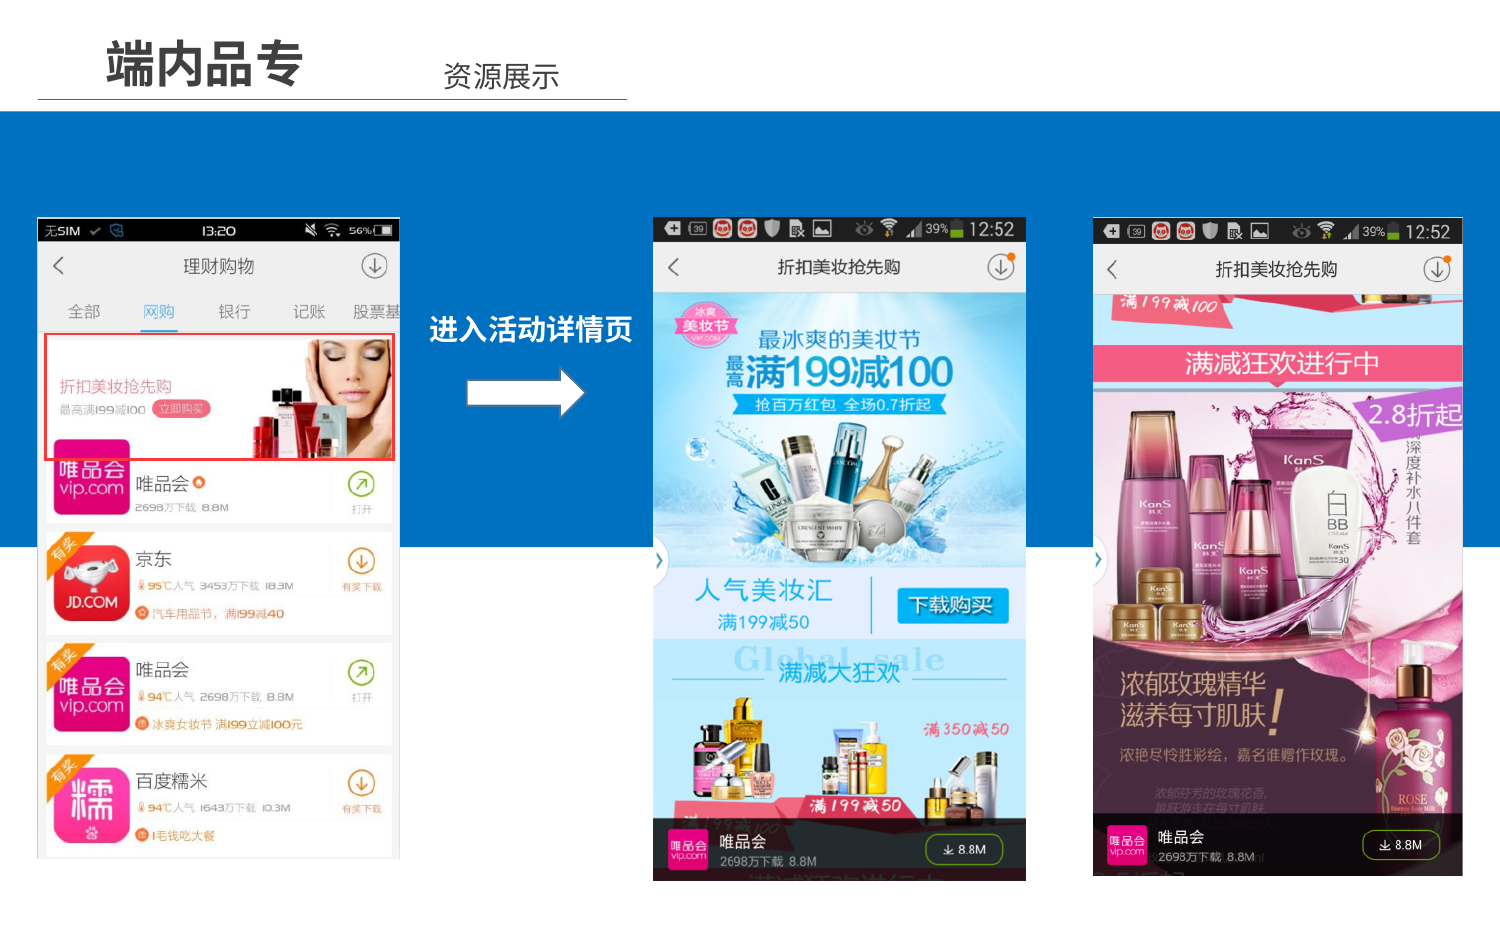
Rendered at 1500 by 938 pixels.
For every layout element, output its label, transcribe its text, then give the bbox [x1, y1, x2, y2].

text_box 进入活动详情页 [414, 303, 653, 354]
text_box [465, 364, 588, 422]
picture [653, 217, 1026, 881]
text_box [0, 110, 1500, 548]
picture [37, 217, 400, 859]
picture [1093, 217, 1463, 876]
text_box 资源展示 [303, 51, 702, 101]
text_box 端内品专 [5, 24, 405, 100]
